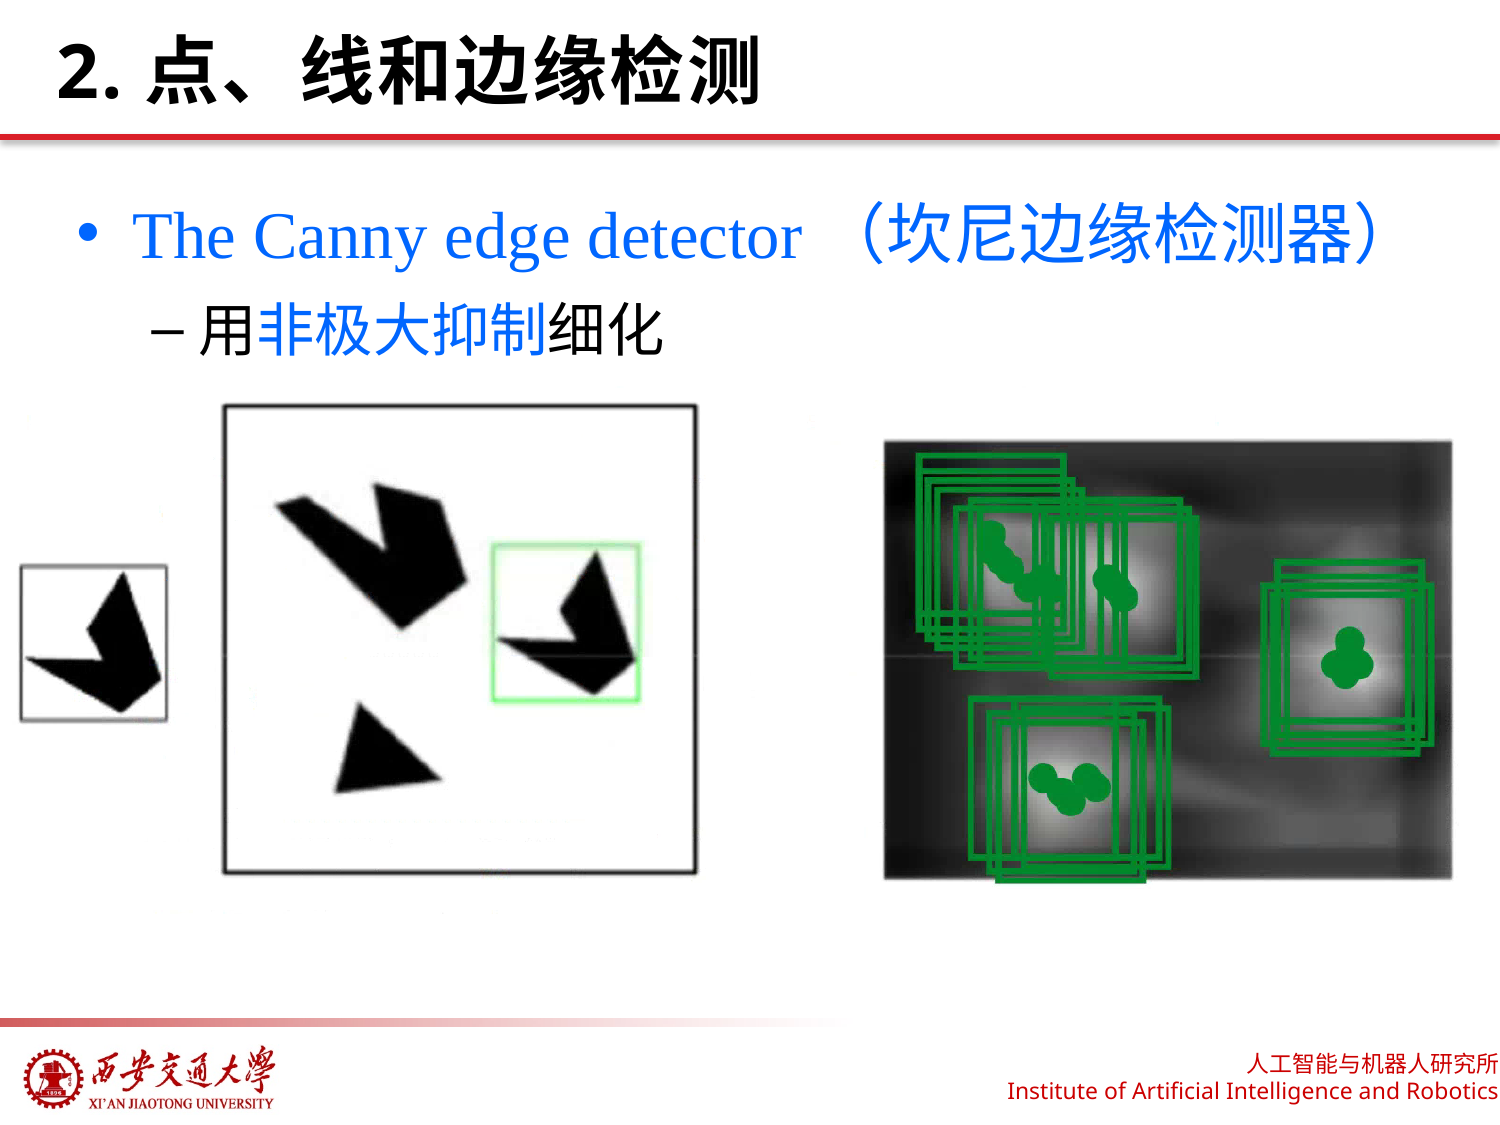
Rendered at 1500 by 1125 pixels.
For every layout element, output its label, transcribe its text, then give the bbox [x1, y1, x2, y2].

list The Canny edge detector（坎尼边缘检测器） 用非极大抑制细化 [61, 172, 1495, 385]
picture [0, 1018, 61, 1027]
picture [20, 1044, 281, 1115]
list The Canny edge detector（坎尼边缘检测器） 用非极大抑制细化 [61, 924, 1495, 1035]
title 2.点、线和边缘检测 [41, 0, 1341, 138]
picture [0, 386, 1500, 917]
